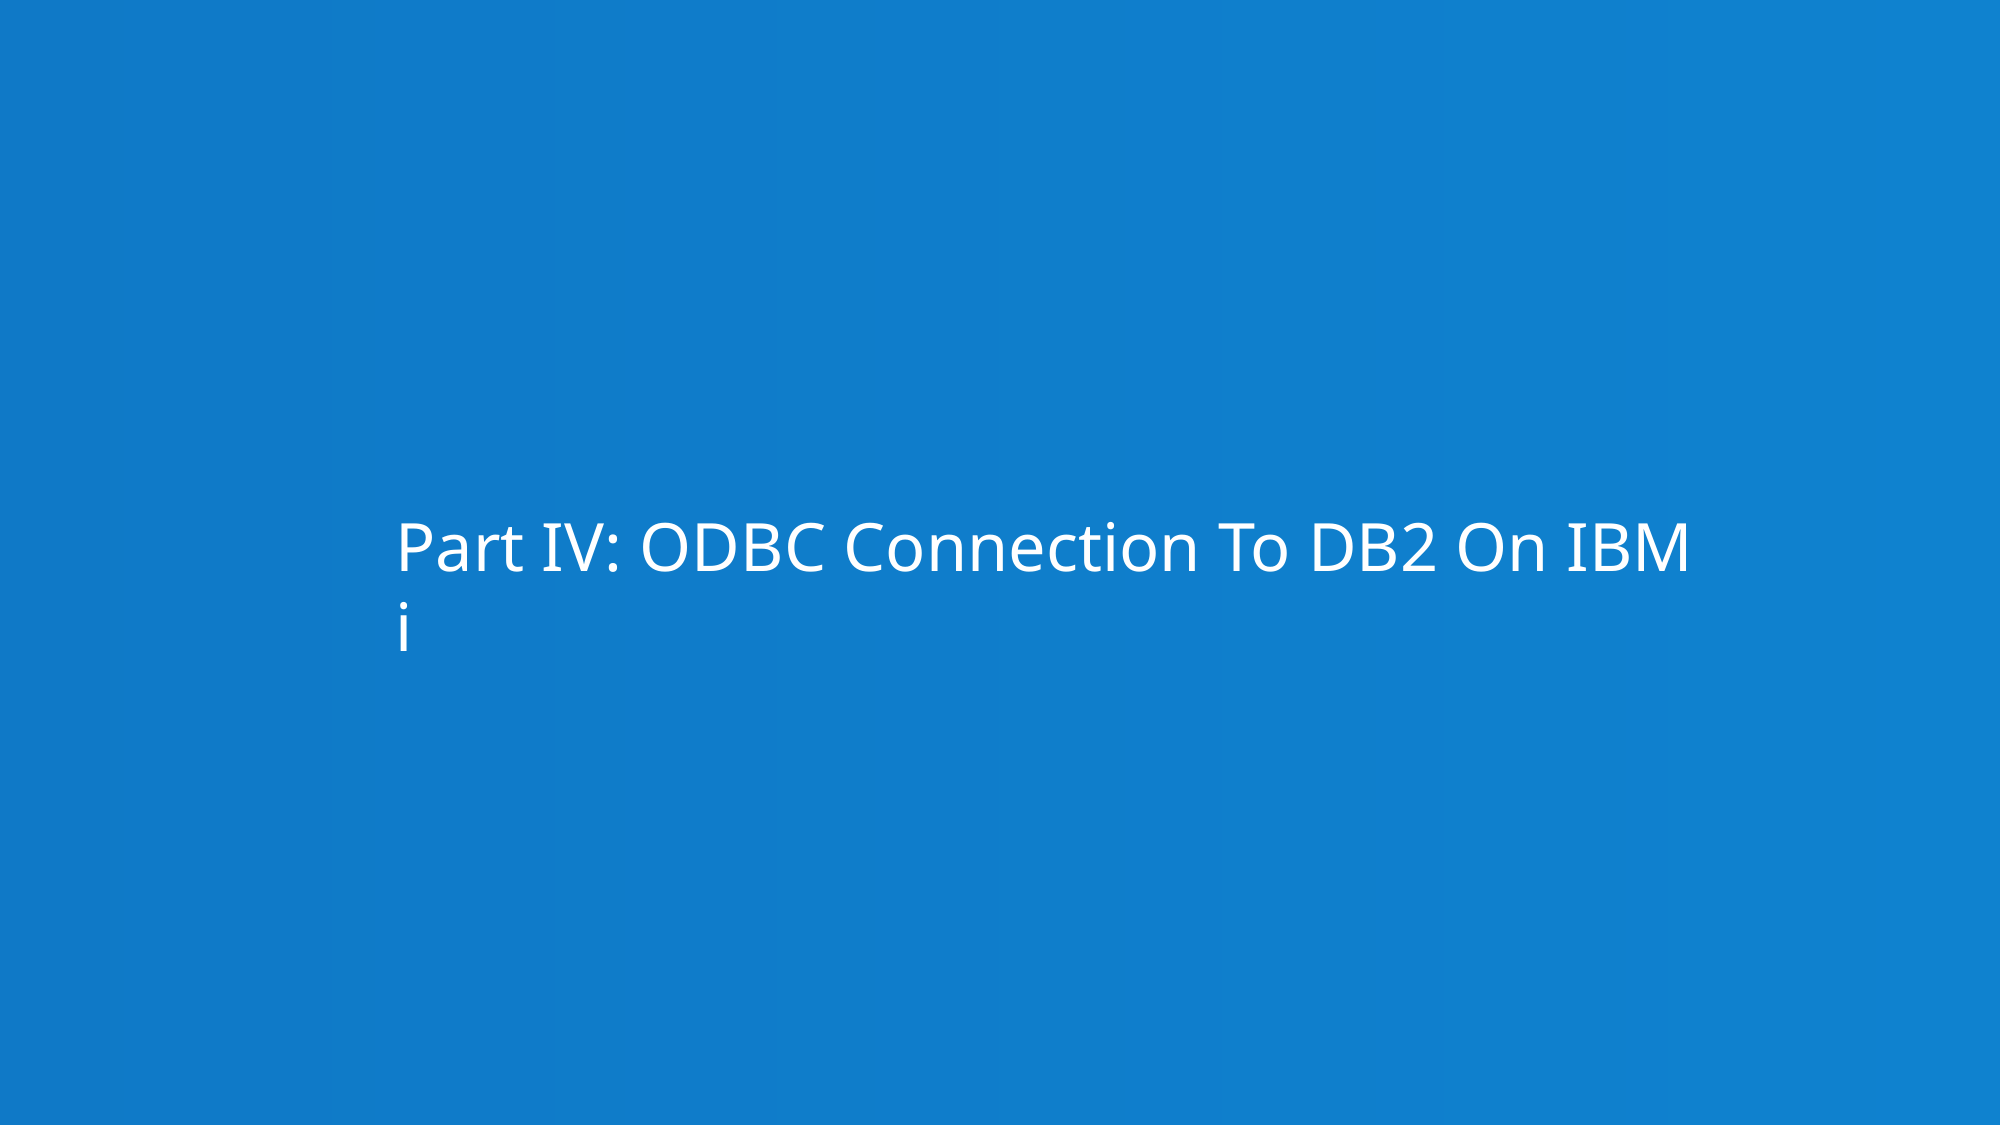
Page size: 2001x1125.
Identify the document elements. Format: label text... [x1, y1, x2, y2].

text_box Part IV: ODBC Connection To DB2 On IBM i [380, 497, 1720, 753]
